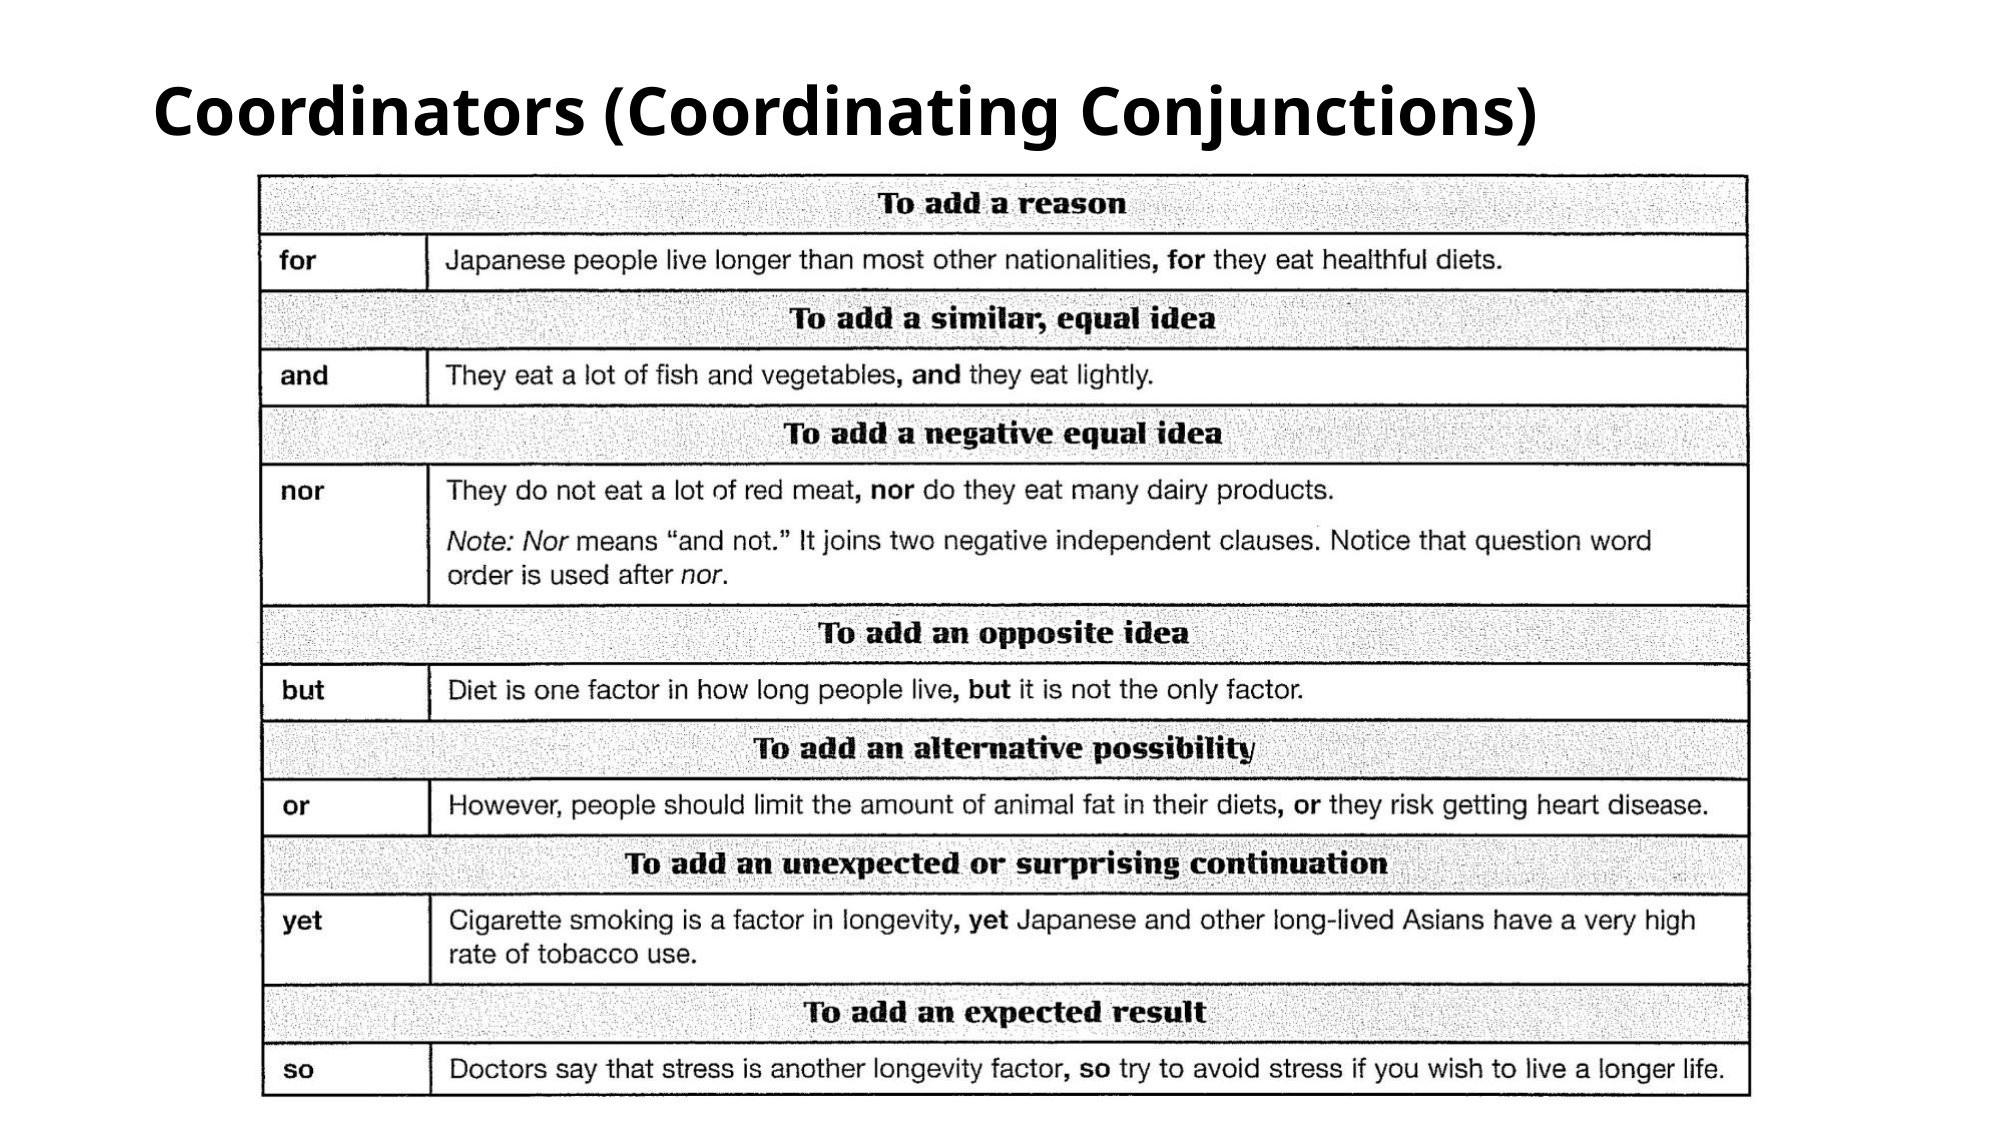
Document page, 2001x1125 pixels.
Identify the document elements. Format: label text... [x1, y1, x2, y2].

title Coordinators (Coordinating Conjunctions) [137, 55, 1863, 172]
picture [231, 167, 1769, 1115]
